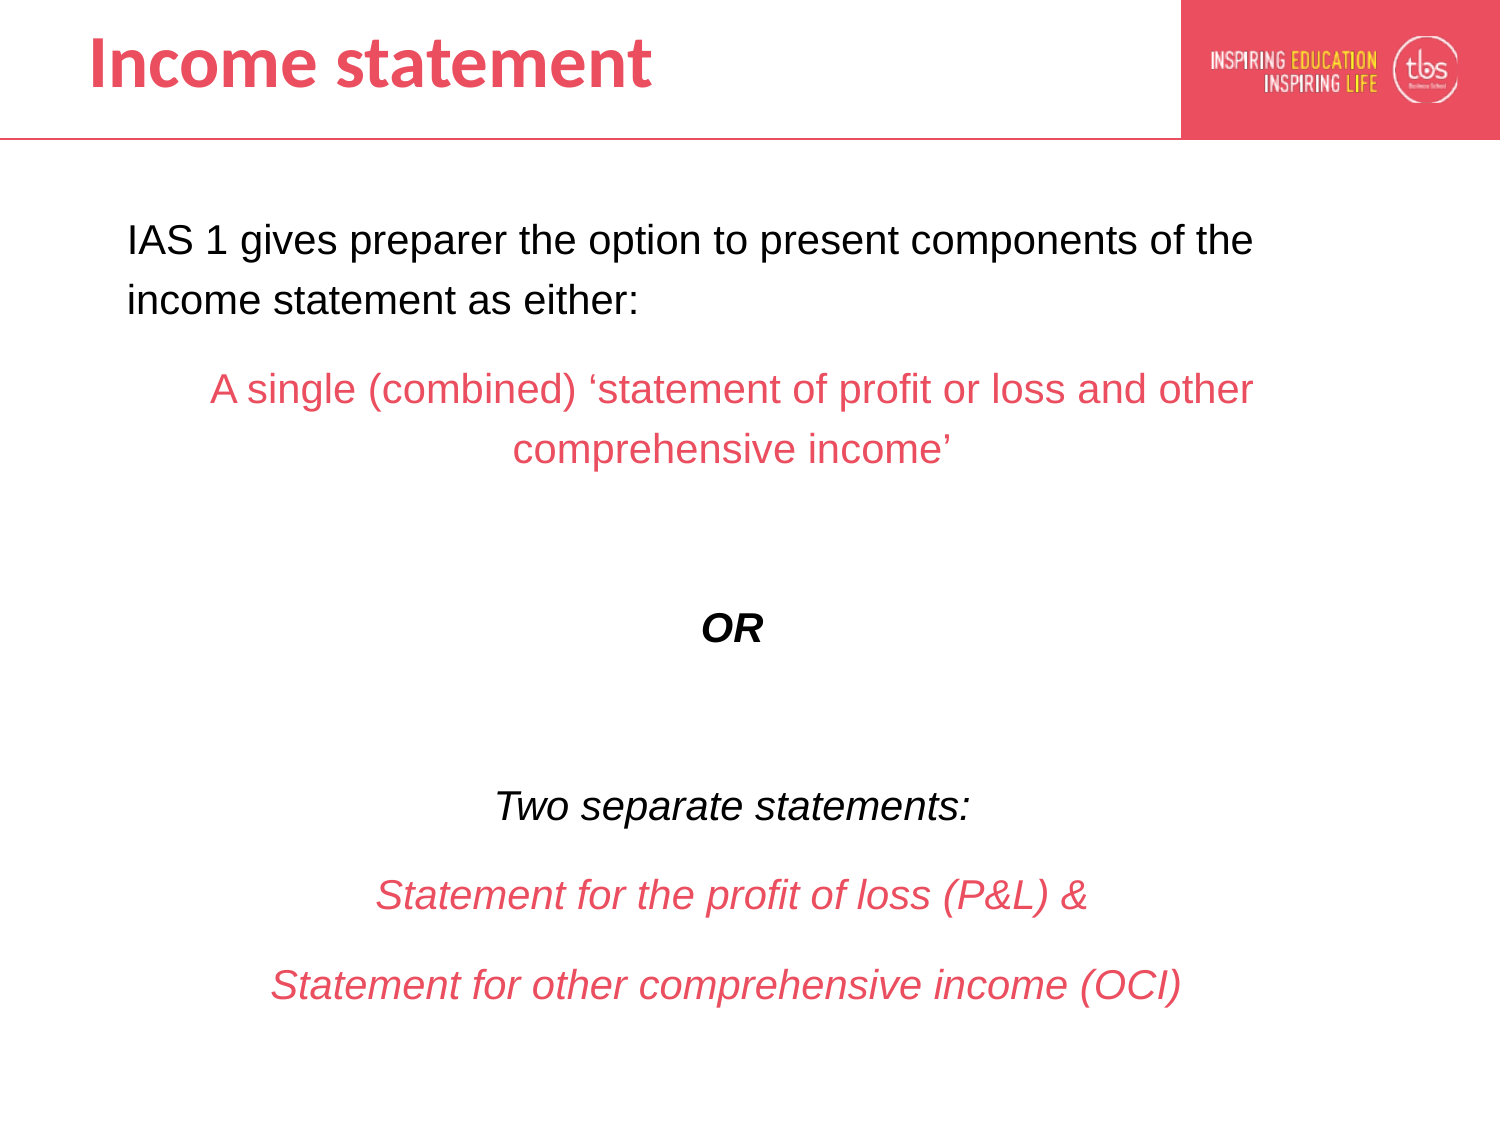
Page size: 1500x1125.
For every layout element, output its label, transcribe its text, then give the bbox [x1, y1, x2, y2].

list IAS 1 gives preparer the option to present components of the income statement as either: A single (combined) ‘statement of profit or loss and other comprehensive income’ OR Two separate statements: Statement for the profit of loss (P&L) & Statement for other comprehensive income (OCI) [38, 195, 1427, 1057]
title Income statement [0, 18, 998, 124]
